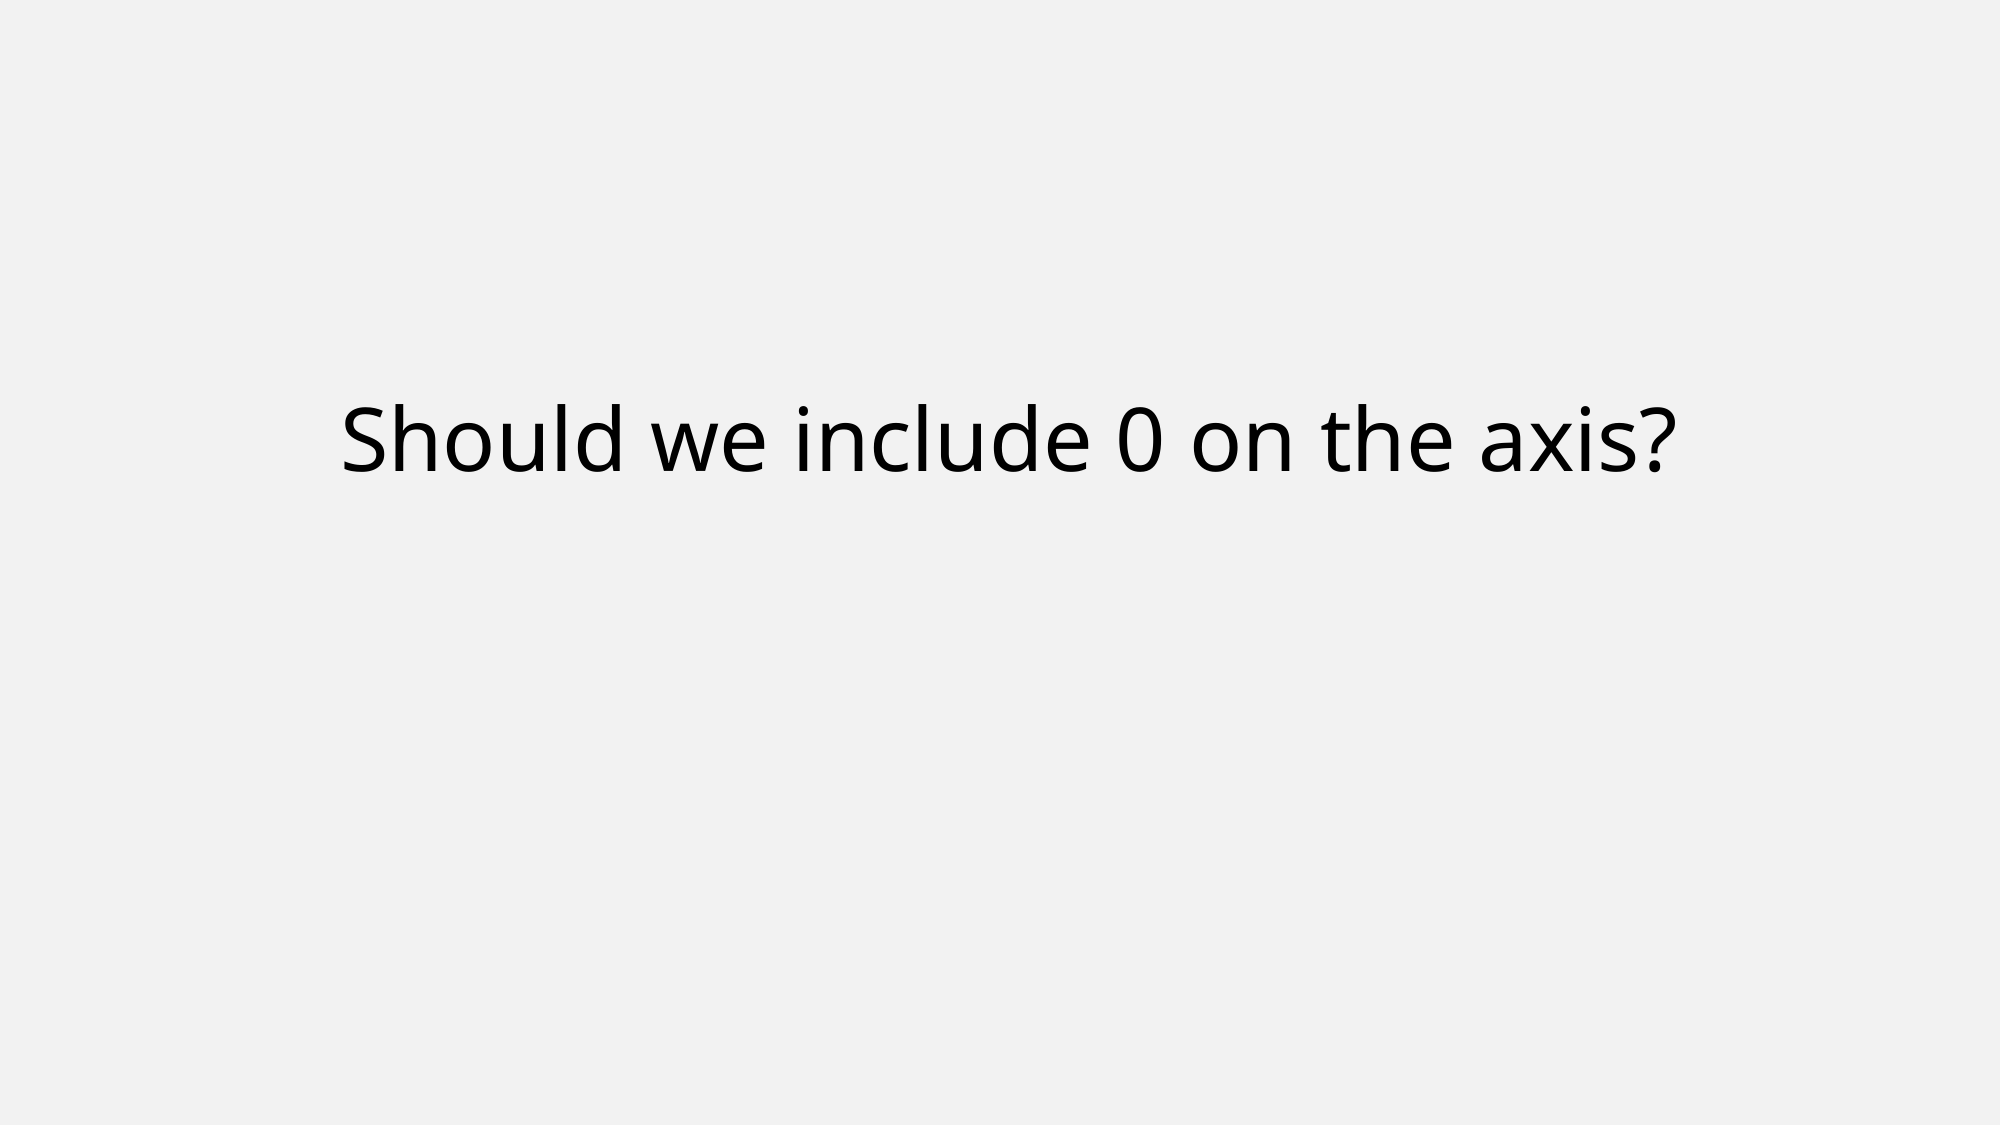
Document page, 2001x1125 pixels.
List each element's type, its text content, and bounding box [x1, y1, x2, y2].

text_box Should we include 0 on the axis? [325, 375, 1695, 496]
